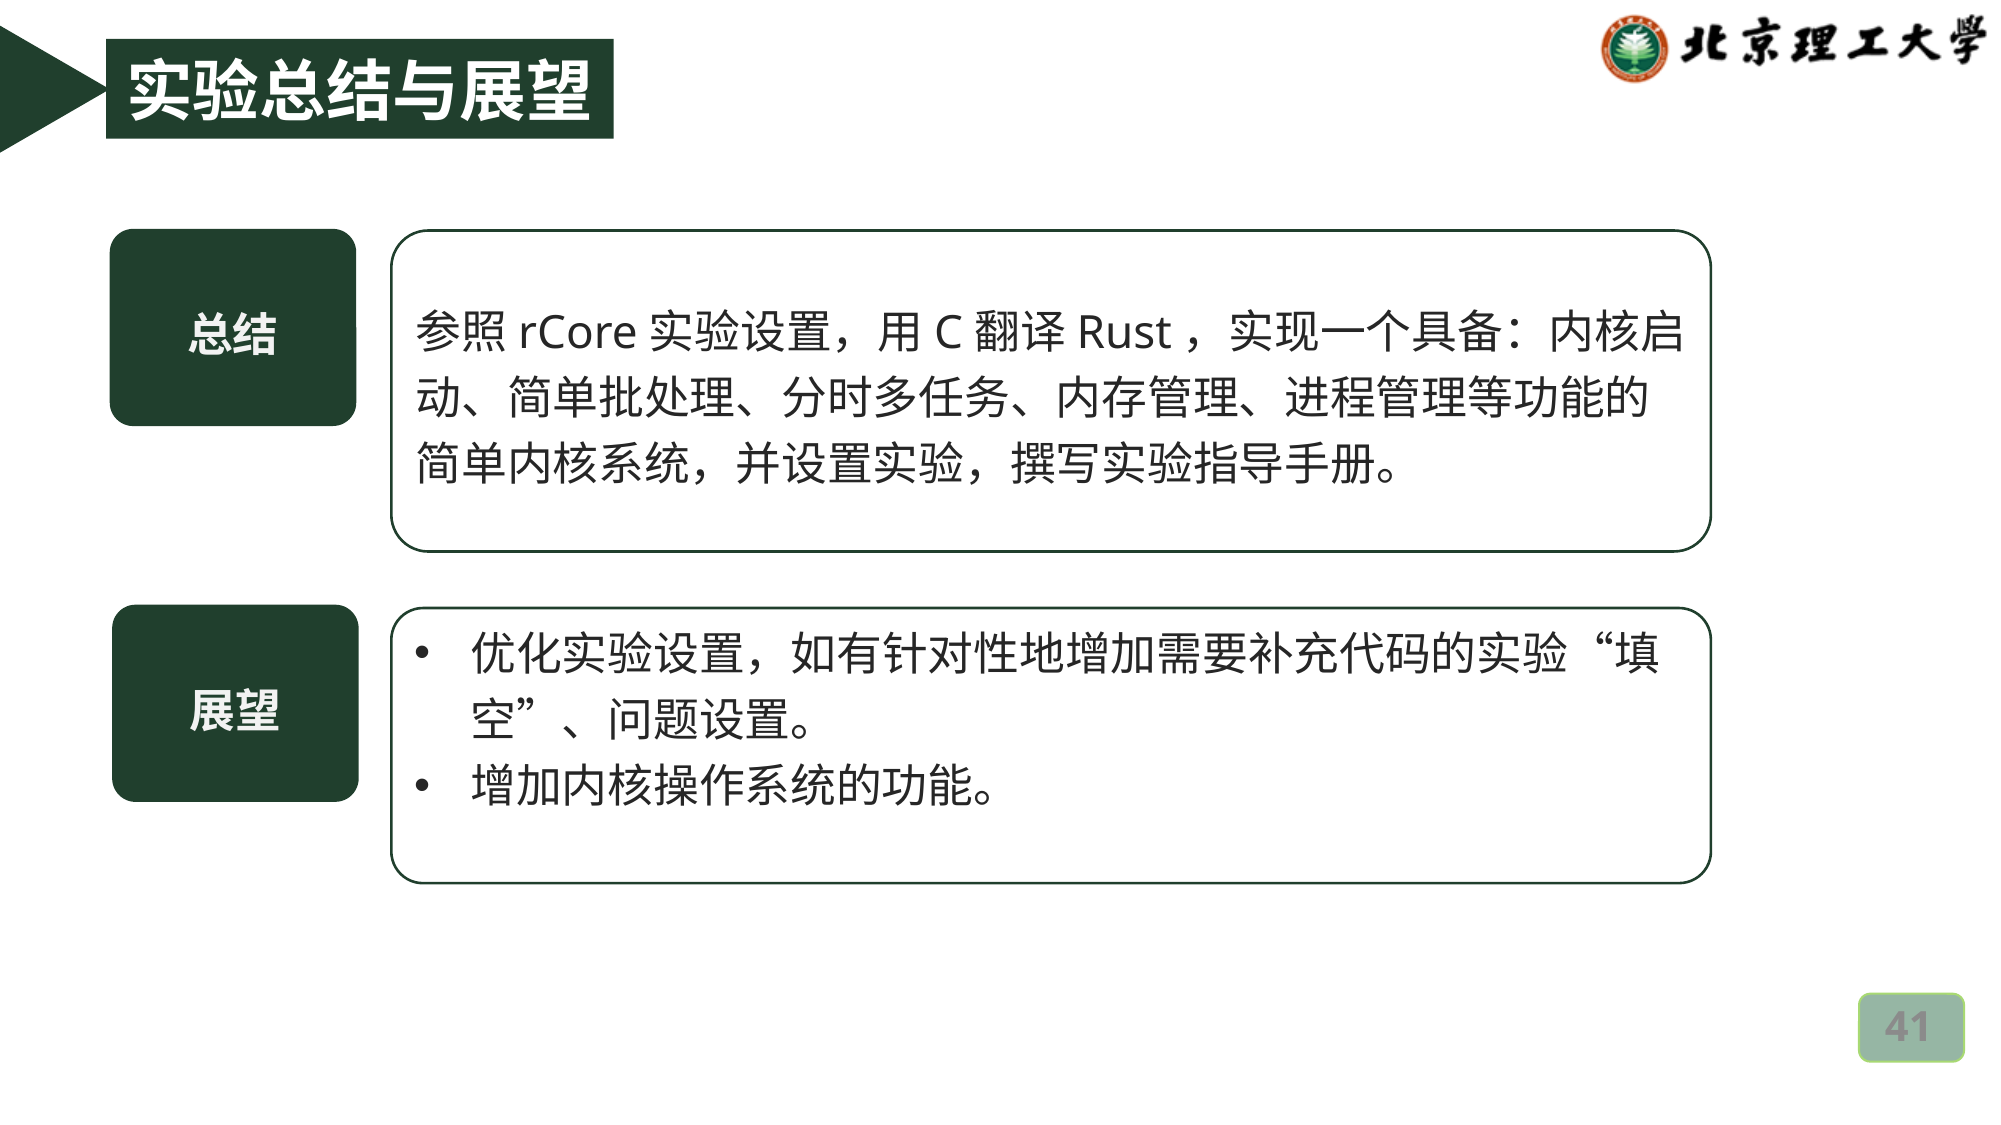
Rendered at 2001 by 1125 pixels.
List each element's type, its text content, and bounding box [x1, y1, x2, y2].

text_box [0, 25, 110, 153]
picture [1599, 2, 1998, 90]
text_box [1860, 992, 1966, 1063]
text_box 总结 [109, 228, 357, 427]
text_box 优化实验设置，如有针对性地增加需要补充代码的实验“填空”、问题设置。 增加内核操作系统的功能。 [391, 608, 1711, 884]
text_box 参照rCore实验设置，用C翻译Rust，实现一个具备：内核启动、简单批处理、分时多任务、内存管理、进程管理等功能的简单内核系统，并设置实验，撰写实验指导手册。 [391, 230, 1711, 552]
text_box 实验总结与展望 [106, 38, 614, 139]
slide_number 41 [1859, 998, 1959, 1059]
text_box 展望 [112, 604, 359, 802]
